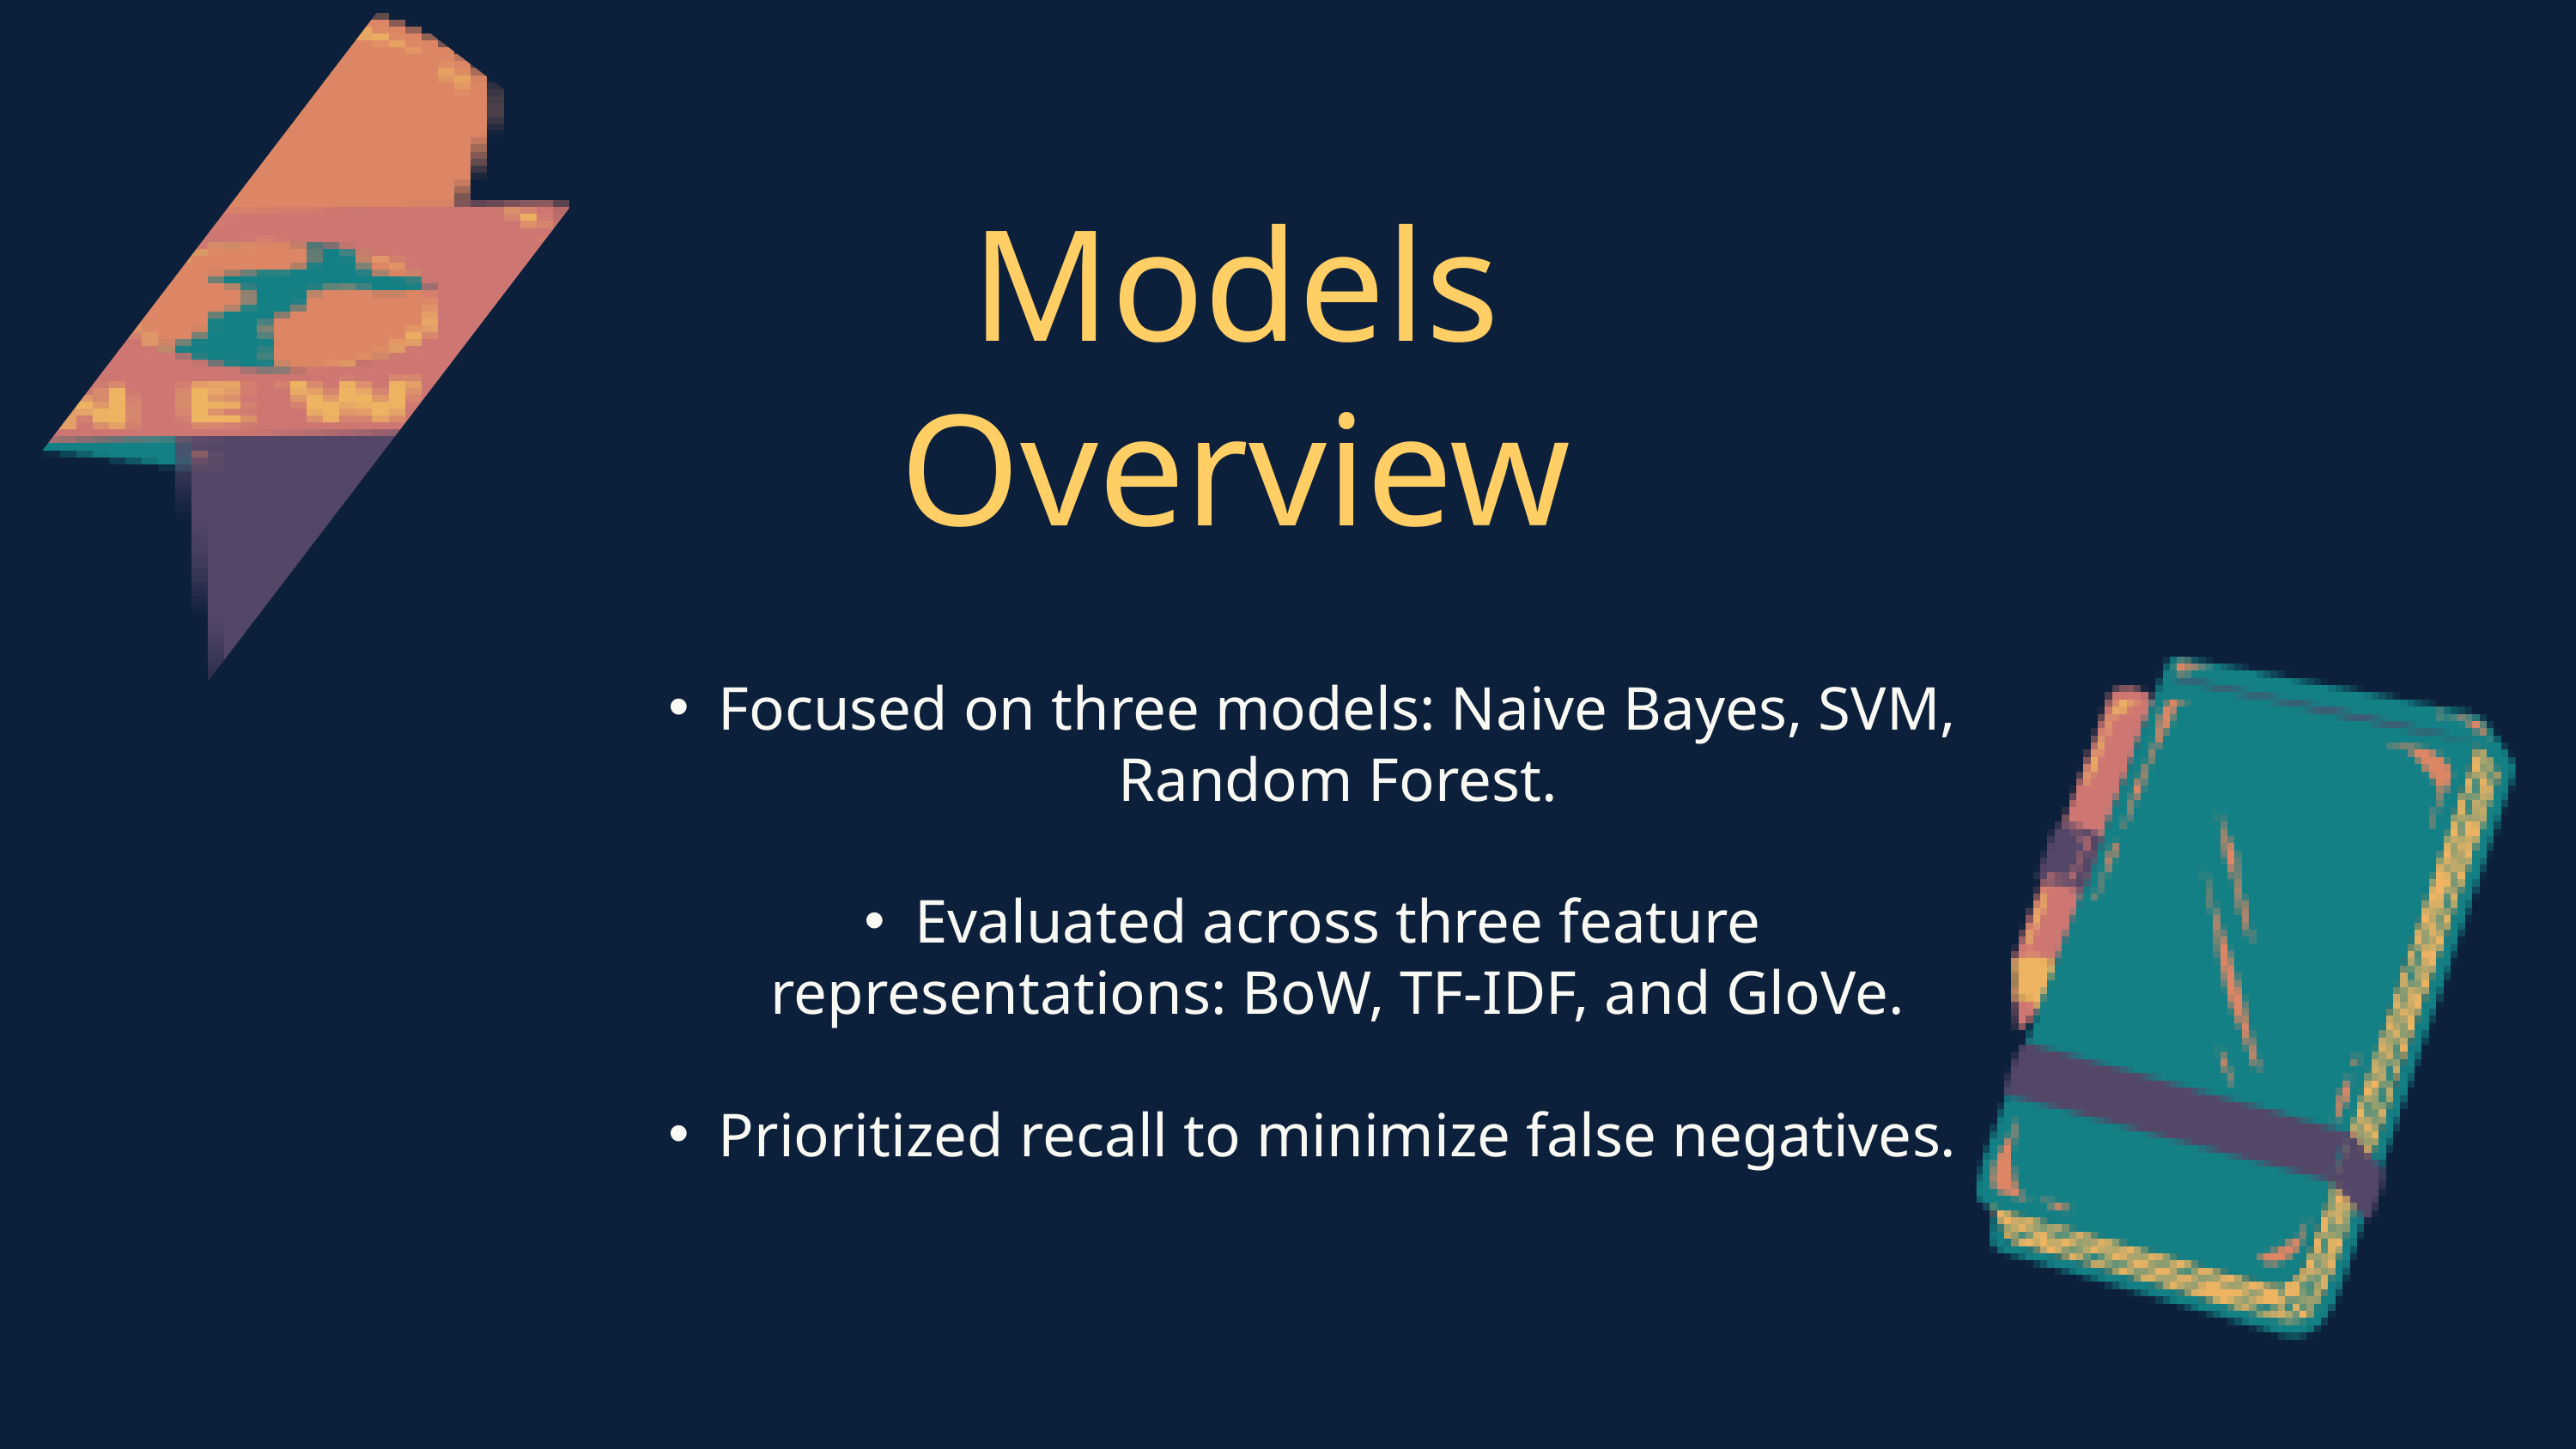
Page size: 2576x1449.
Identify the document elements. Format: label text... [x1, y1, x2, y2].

text_box Focused on three models: Naive Bayes, SVM, Random Forest. Evaluated across three feature representations: BoW, TF-IDF, and GloVe. Prioritized recall to minimize false negatives. [602, 670, 1973, 1168]
text_box [1976, 657, 2516, 1340]
text_box Models Overview [655, 187, 1816, 557]
text_box [0, 0, 603, 743]
